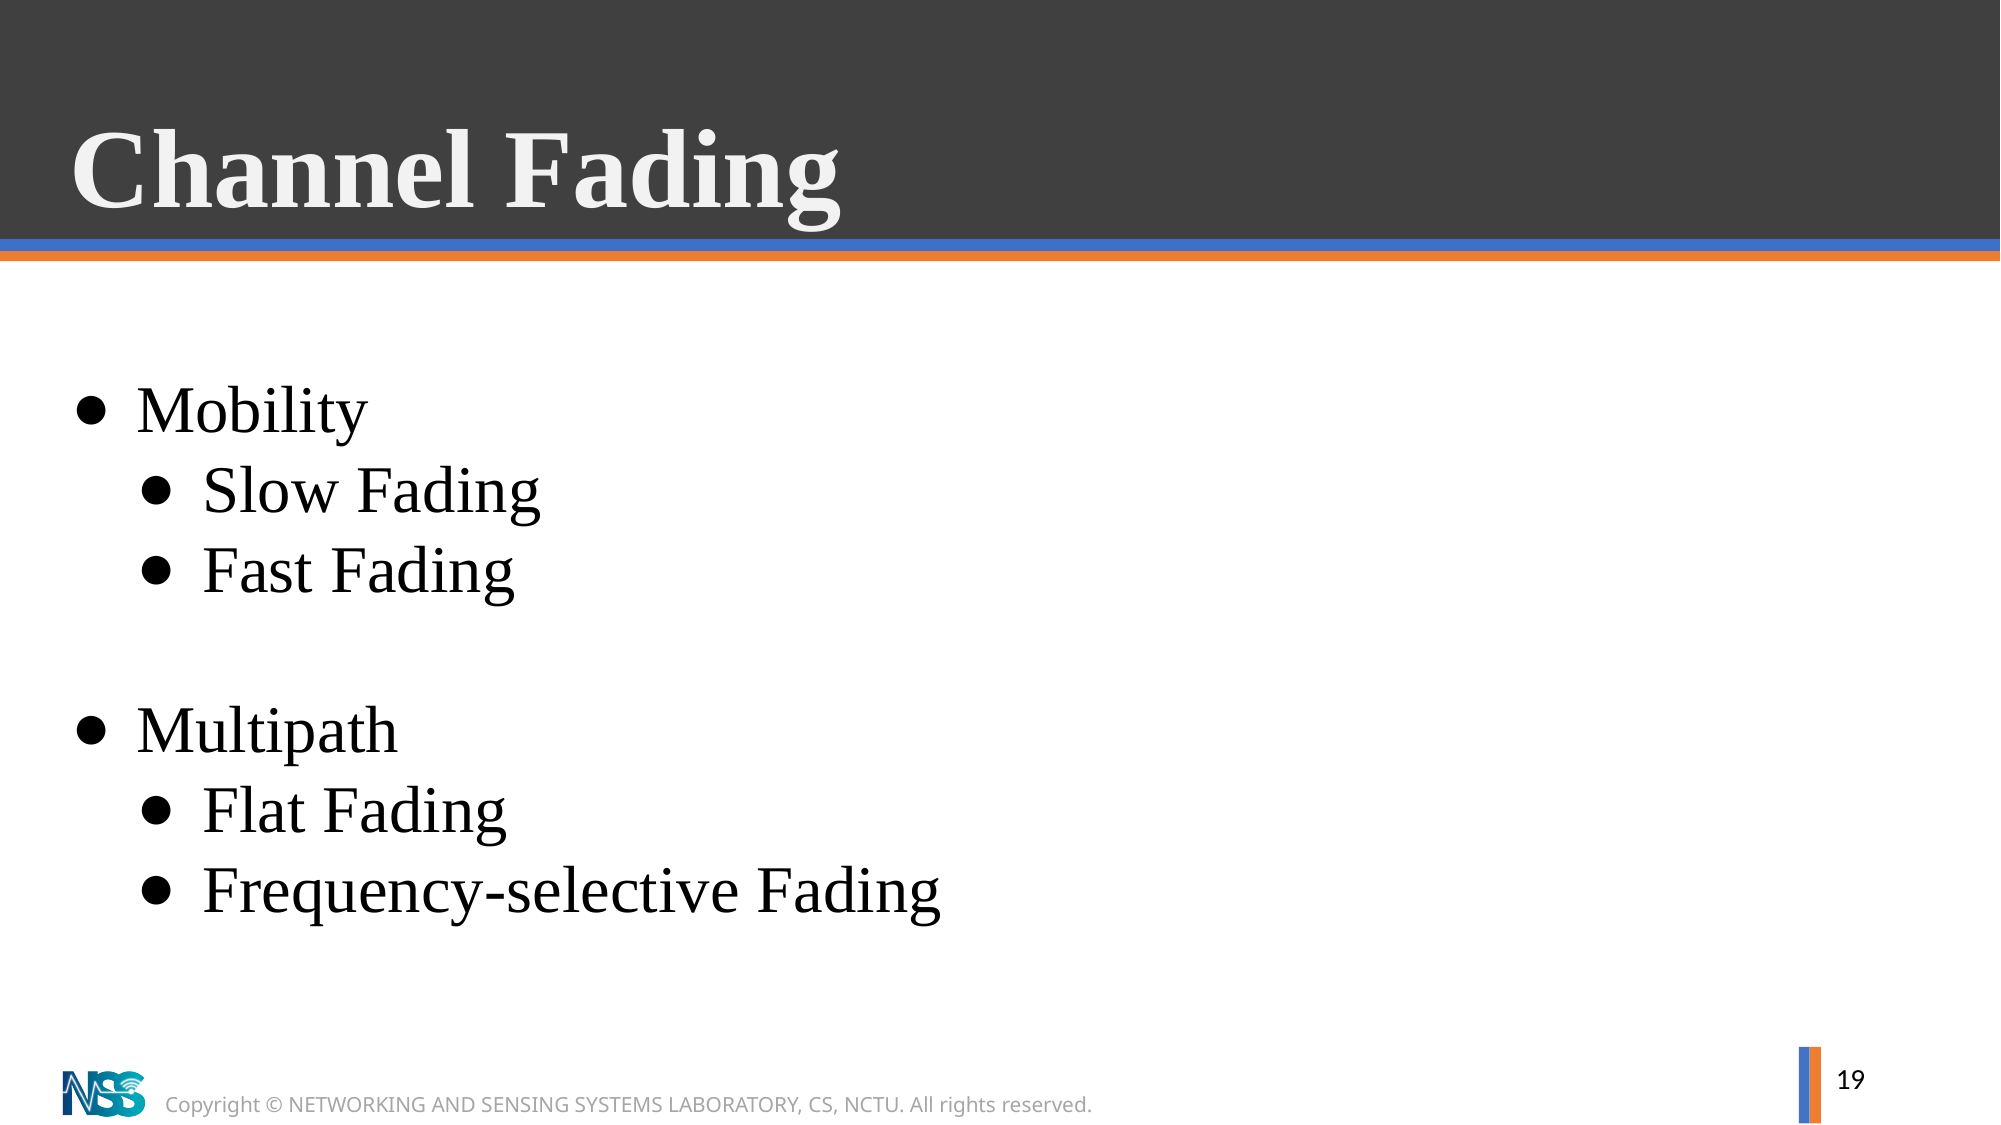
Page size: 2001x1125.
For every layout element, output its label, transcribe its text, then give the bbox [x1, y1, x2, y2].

list Mobility Slow Fading Fast Fading Multipath Flat Fading Frequency-selective Fading [55, 278, 1945, 1036]
slide_number 19 [1821, 1046, 1945, 1107]
title Channel Fading [55, 56, 1945, 240]
picture [55, 1067, 151, 1125]
